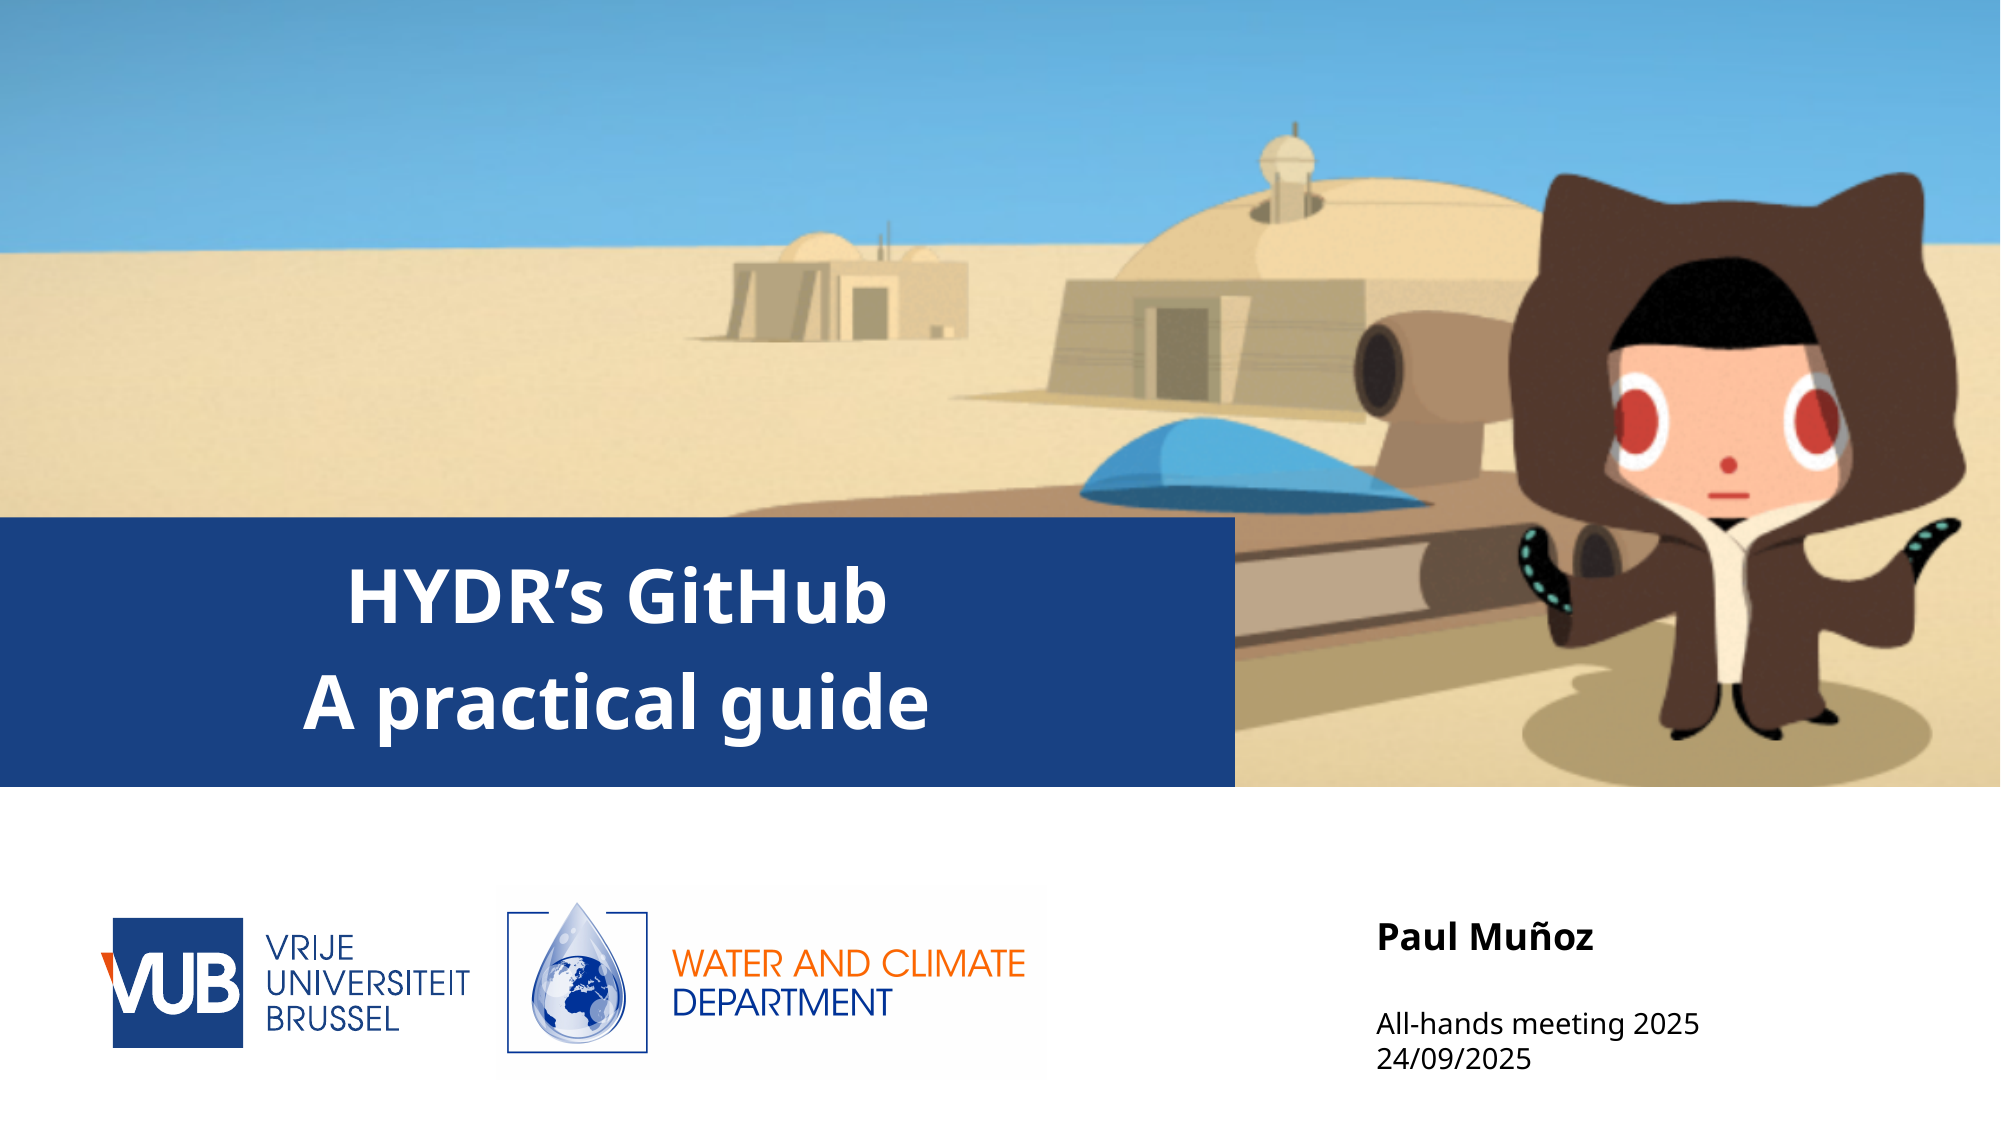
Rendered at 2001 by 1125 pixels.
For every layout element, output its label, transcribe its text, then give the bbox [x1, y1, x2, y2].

picture [0, 0, 2001, 787]
picture [496, 885, 1047, 1080]
text_box Paul Muñoz All-hands meeting 2025 24/09/2025 [1361, 905, 2000, 1125]
